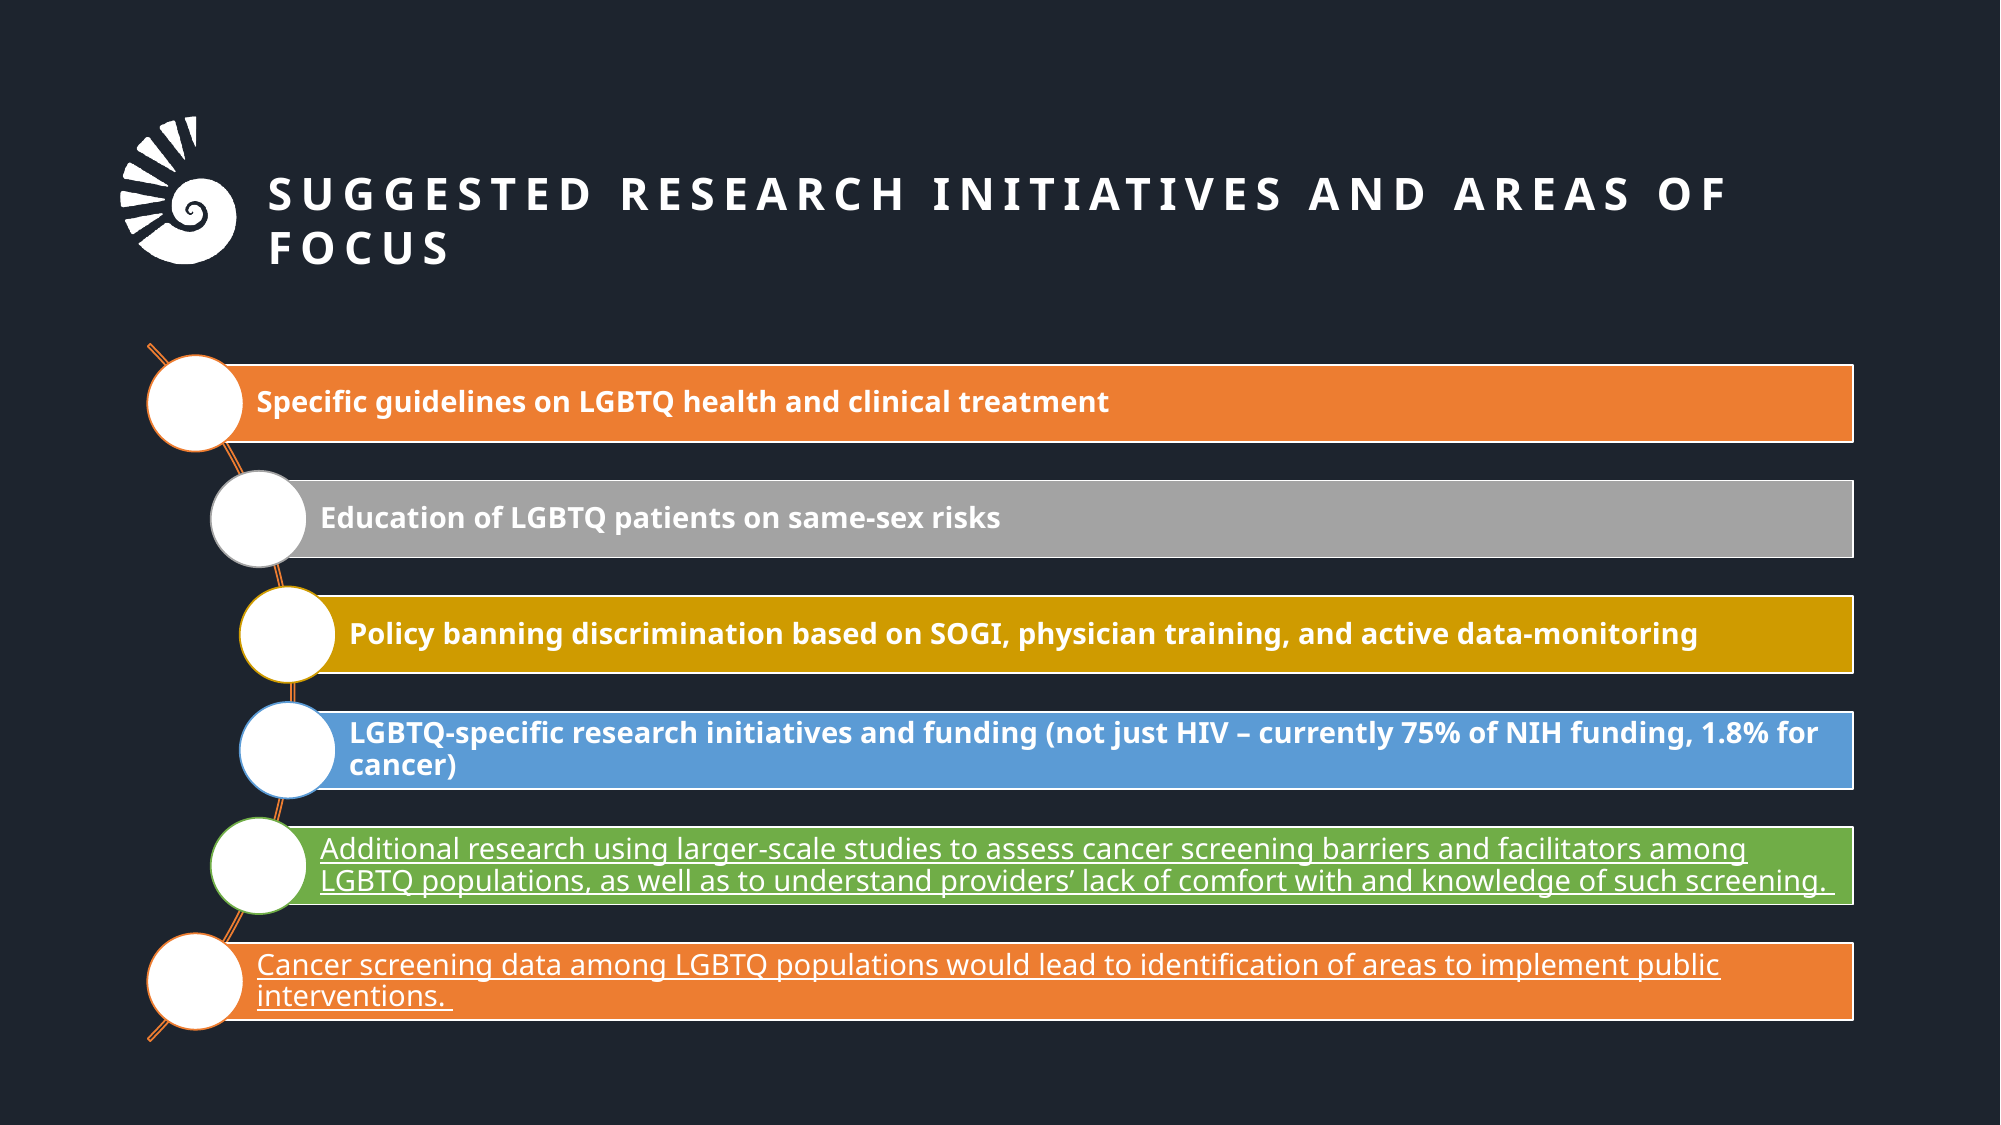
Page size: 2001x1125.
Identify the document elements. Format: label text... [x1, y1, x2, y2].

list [136, 326, 1864, 1059]
picture [65, 85, 291, 274]
title Suggested Research Initiatives and Areas of Focus [267, 165, 1822, 274]
